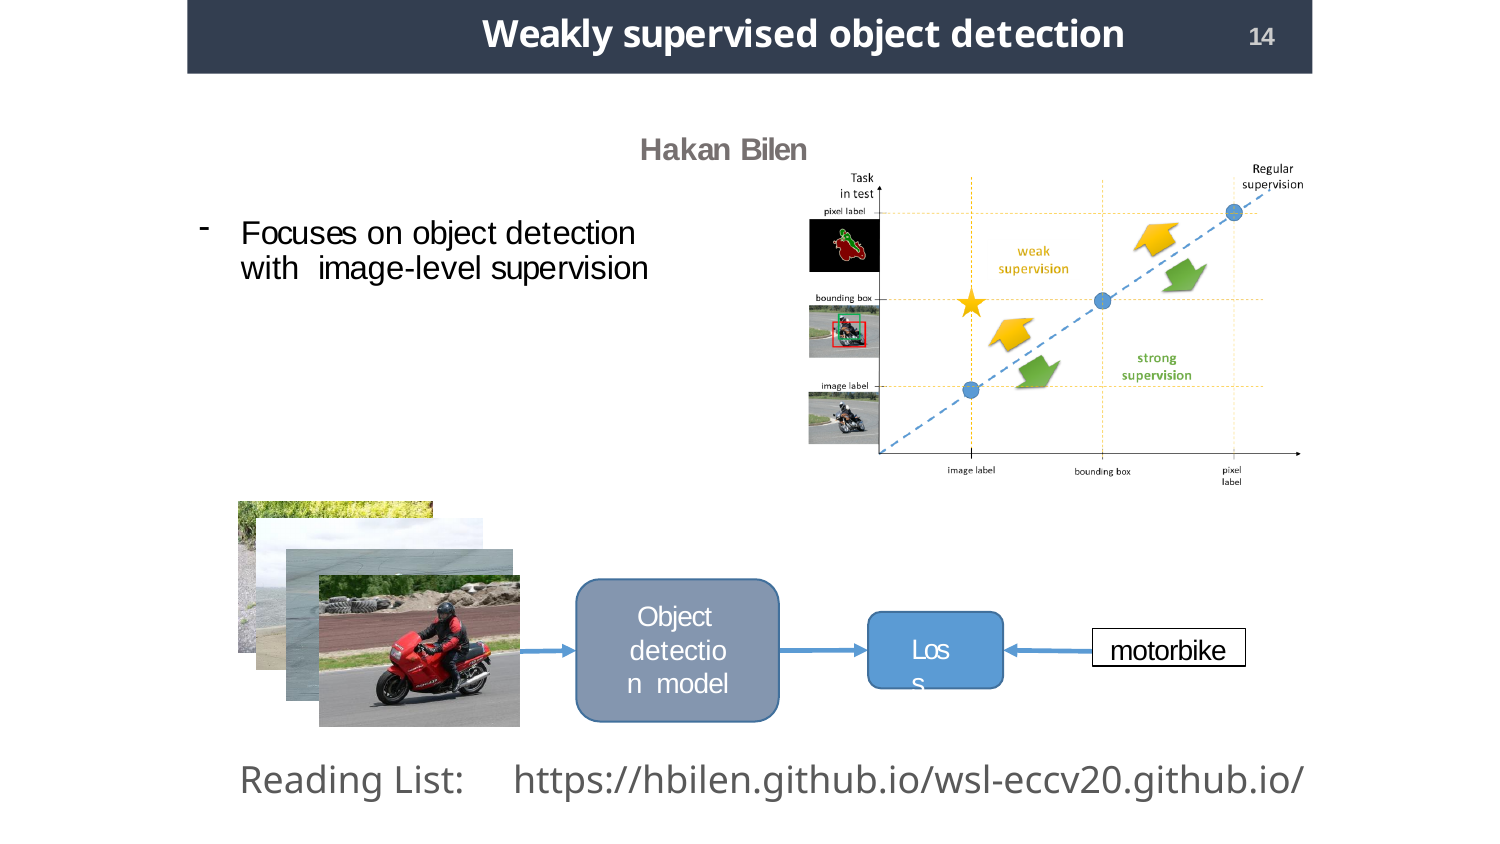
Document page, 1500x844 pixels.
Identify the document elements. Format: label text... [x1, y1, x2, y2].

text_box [575, 578, 780, 723]
text_box Hakan Bilen Focuses on object detection with image-level supervision [197, 127, 809, 339]
list Reading List: https://hbilen.github.io/wsl-eccv20.github.io/ [239, 756, 1500, 802]
picture [808, 163, 1304, 485]
title Weakly supervised object detection [480, 8, 1225, 151]
text_box [1010, 643, 1092, 658]
text_box motorbike [1092, 628, 1246, 667]
text_box 14 [1247, 18, 1276, 51]
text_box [238, 501, 1005, 727]
text_box [187, 0, 1313, 74]
